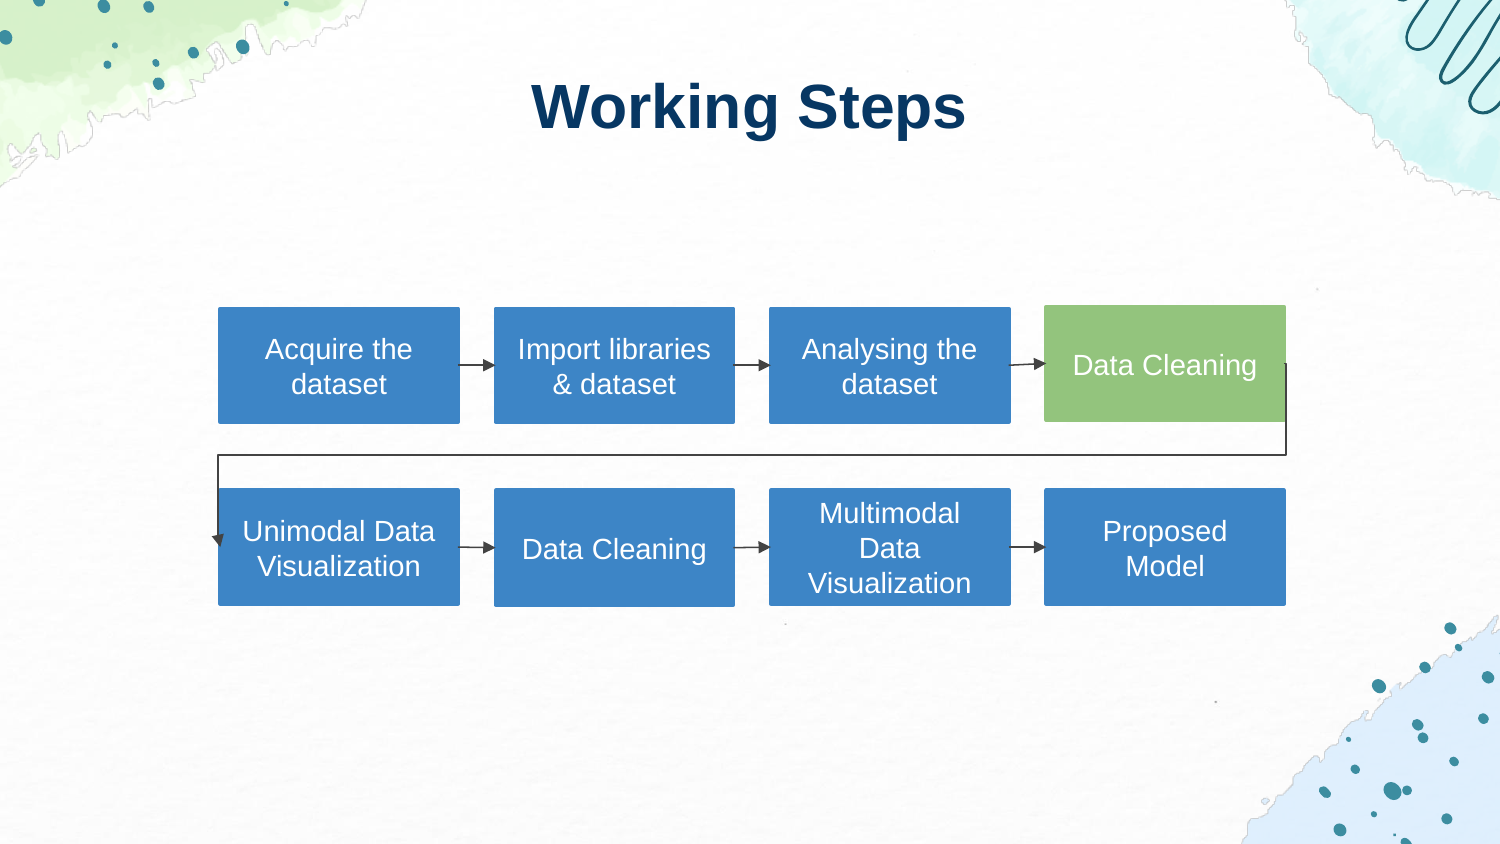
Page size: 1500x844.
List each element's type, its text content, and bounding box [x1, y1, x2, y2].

text_box Data Cleaning [1044, 305, 1286, 363]
text_box Acquire the dataset [218, 307, 460, 362]
picture [1472, 62, 1500, 111]
text_box Import libraries & dataset [494, 307, 735, 361]
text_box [220, 363, 1285, 548]
text_box Unimodal Data Visualization [218, 554, 460, 606]
picture [1443, 0, 1500, 81]
picture [1408, 0, 1456, 48]
text_box Analysing the dataset [769, 307, 1011, 361]
picture [0, 0, 1500, 844]
text_box Data Cleaning [494, 556, 735, 607]
text_box Proposed Model [1044, 554, 1286, 606]
text_box Working Steps [120, 56, 1380, 152]
text_box Multimodal Data Visualization [769, 556, 1011, 606]
